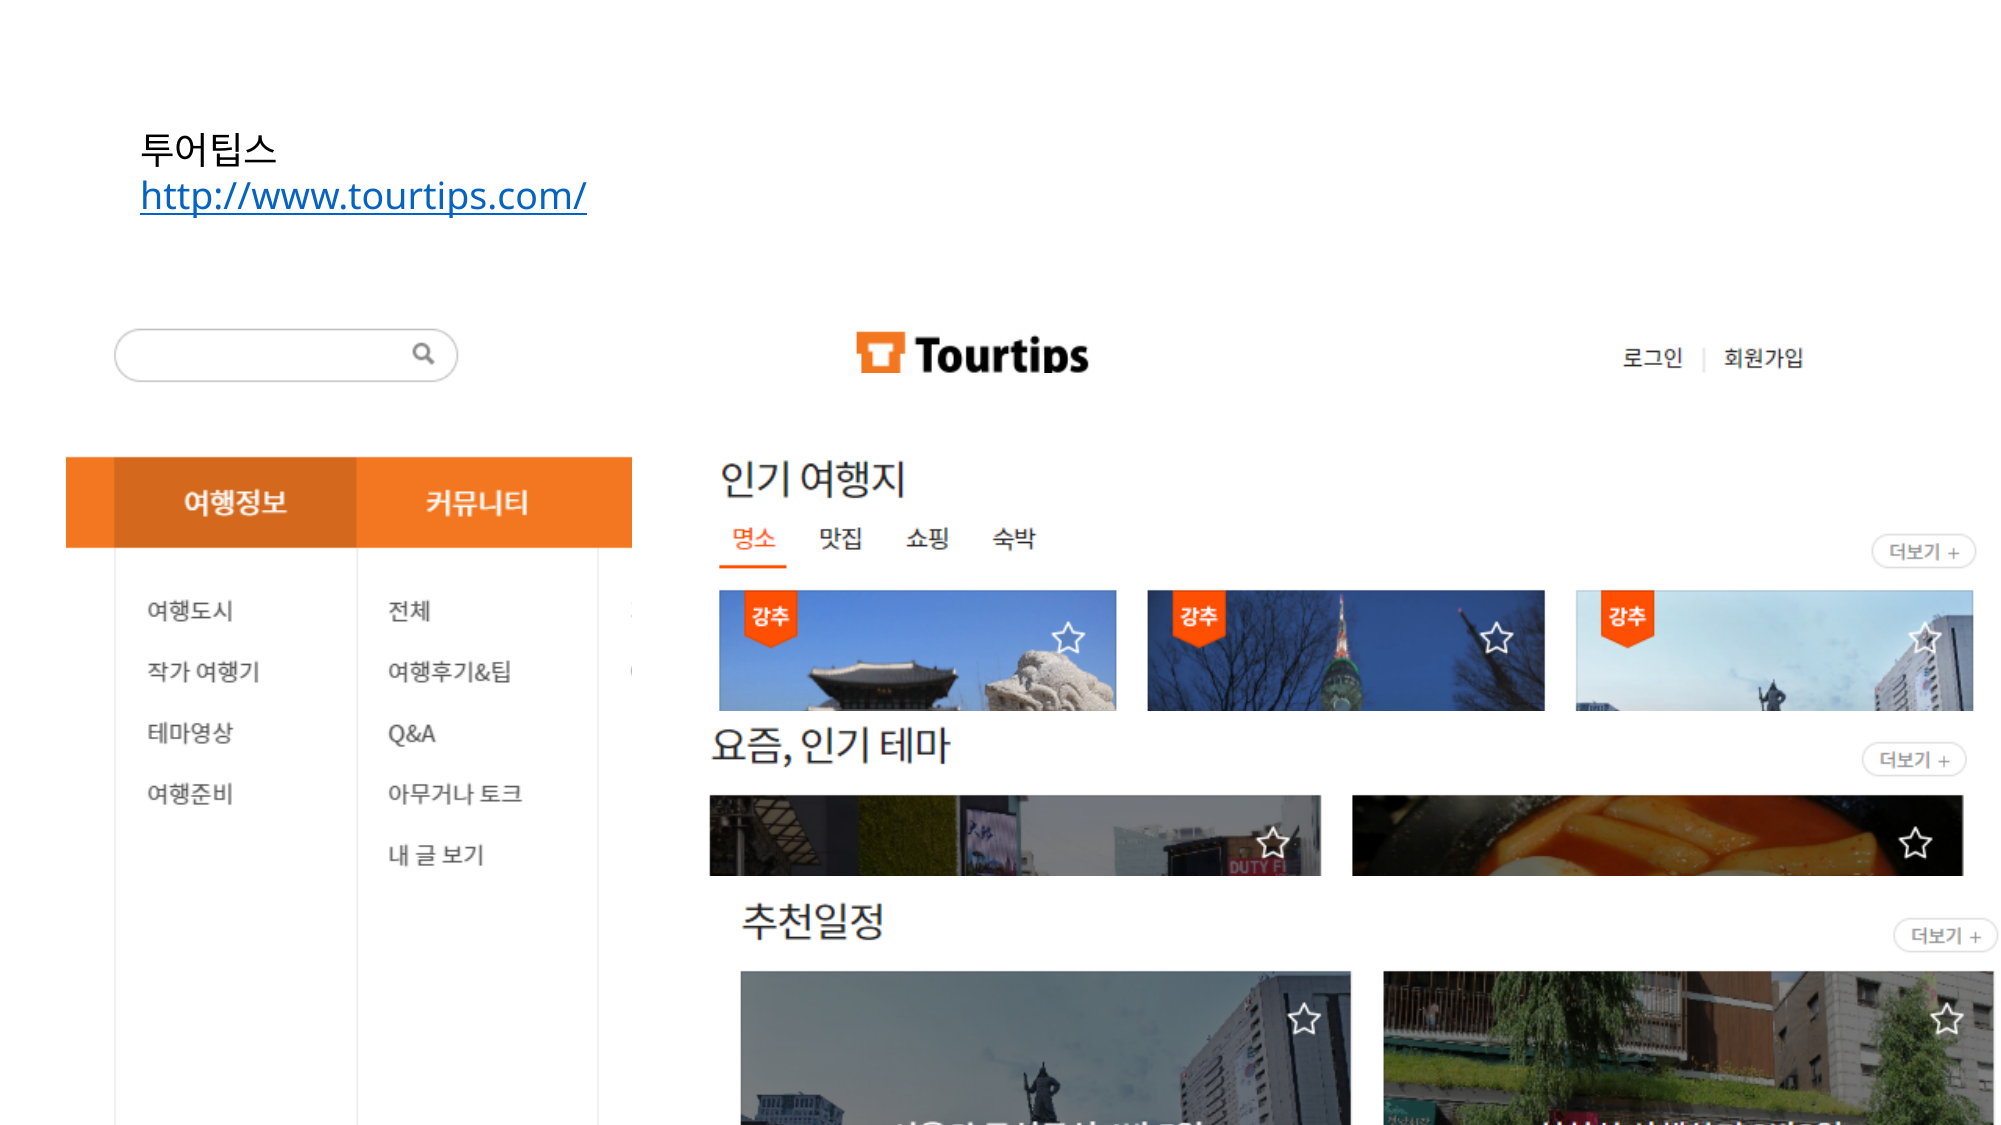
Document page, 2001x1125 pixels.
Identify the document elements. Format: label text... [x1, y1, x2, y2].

text_box 투어팁스 http://www.tourtips.com/ [125, 119, 603, 231]
picture [66, 293, 2000, 1125]
